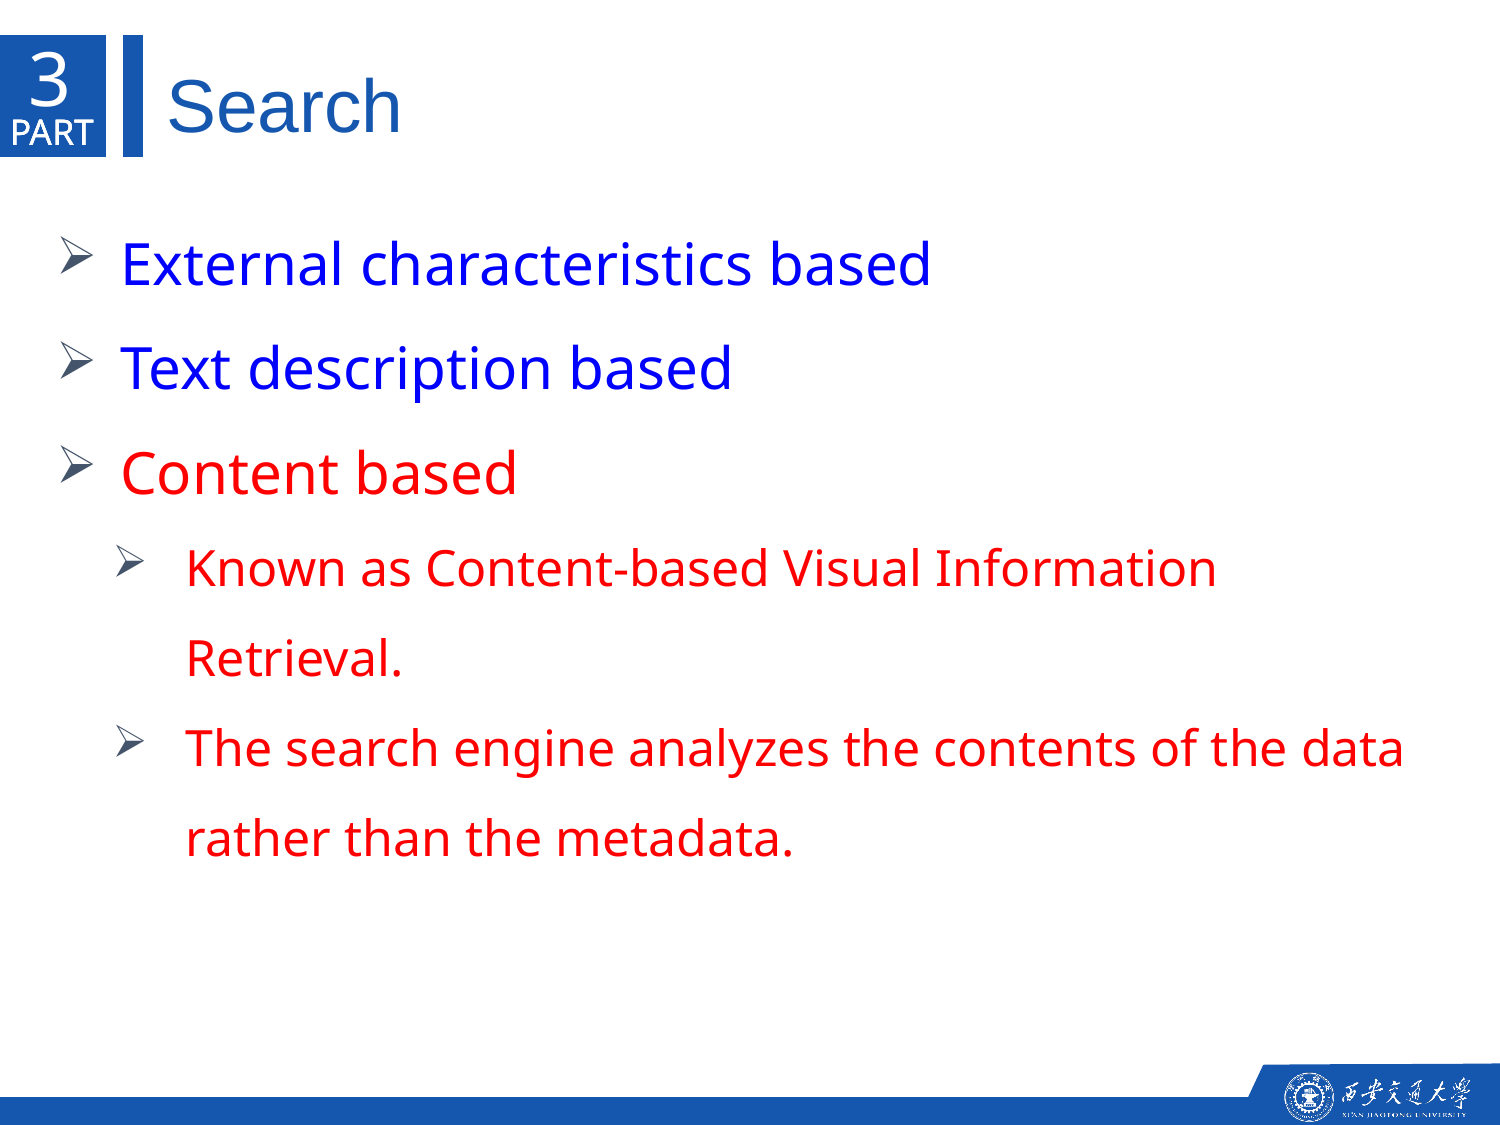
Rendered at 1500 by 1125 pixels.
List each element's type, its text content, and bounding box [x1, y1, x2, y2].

text_box 3 [14, 23, 87, 109]
text_box PART [9, 109, 95, 153]
text_box [122, 34, 144, 158]
text_box [0, 34, 107, 158]
text_box Search [151, 50, 419, 156]
text_box External characteristics based Text description based Content based Known as Content-based Visual Information Retrieval. The search engine analyzes the contents of the data rather than the metadata. [41, 184, 1447, 1000]
